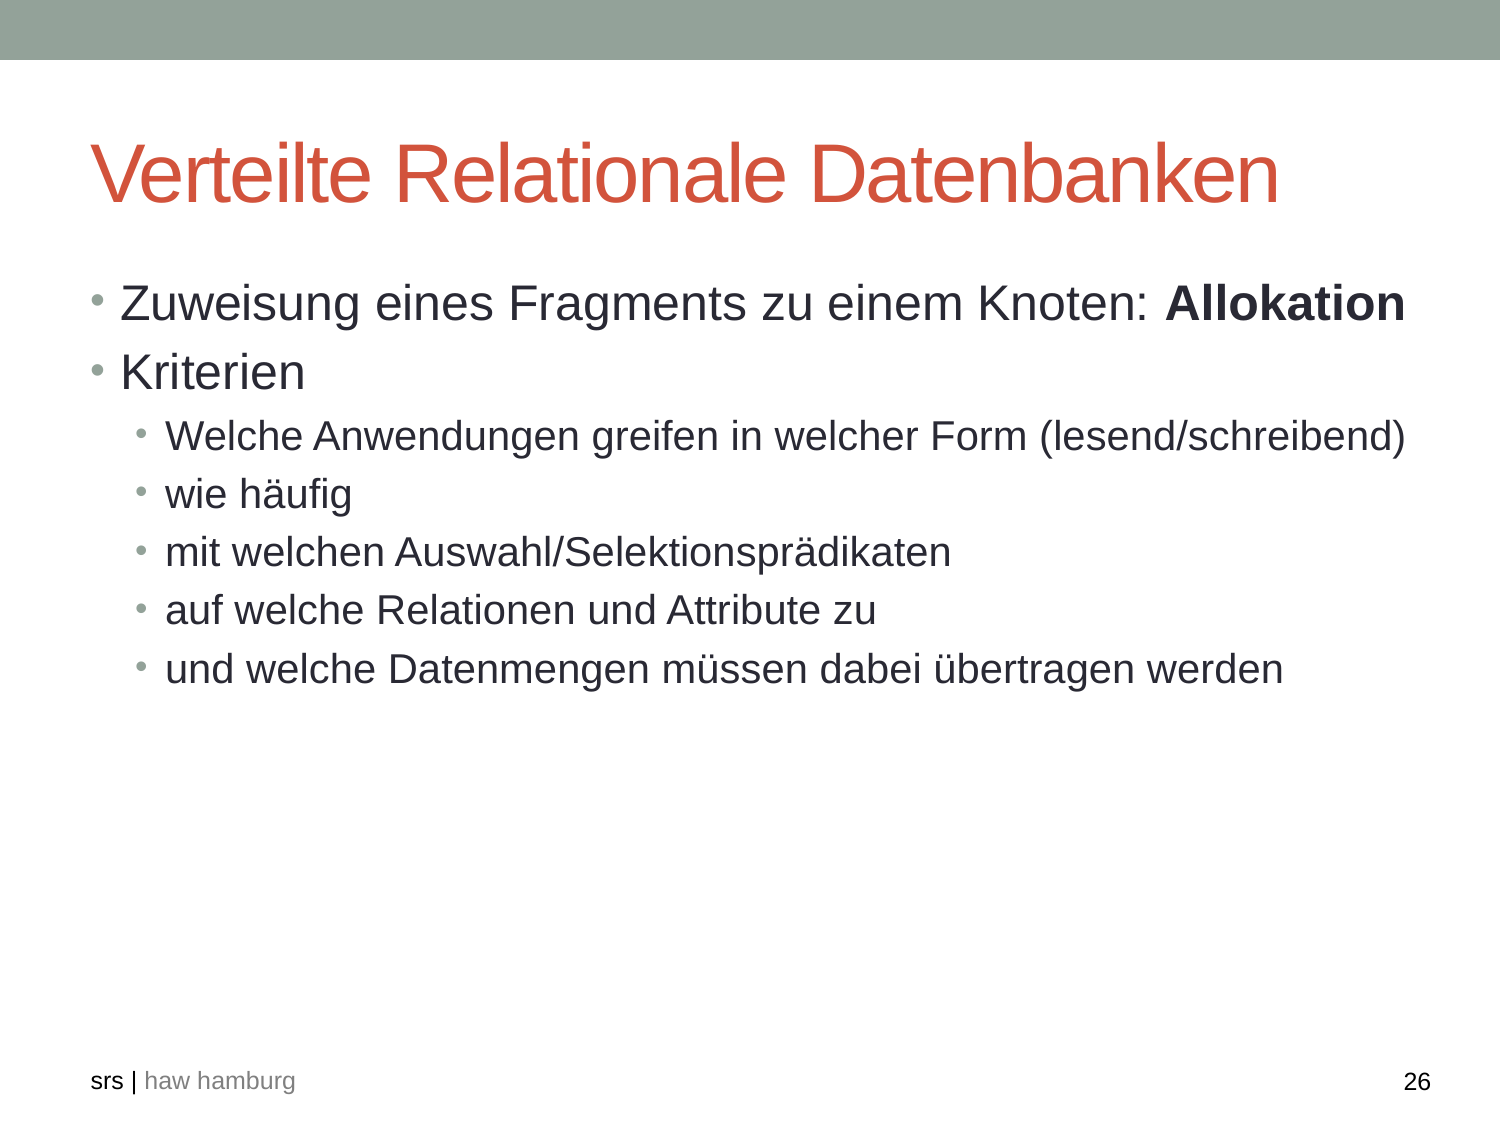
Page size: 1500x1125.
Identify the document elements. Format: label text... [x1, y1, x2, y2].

list Zuweisung eines Fragments zu einem Knoten: Allokation Kriterien Welche Anwendungen greifen in welcher Form (lesend/schreibend) wie häufig mit welchen Auswahl/Selektionsprädikaten auf welche Relationen und Attribute zu und welche Datenmengen müssen dabei übertragen werden [75, 262, 1425, 1063]
title Verteilte Relationale Datenbanken [75, 87, 1425, 250]
